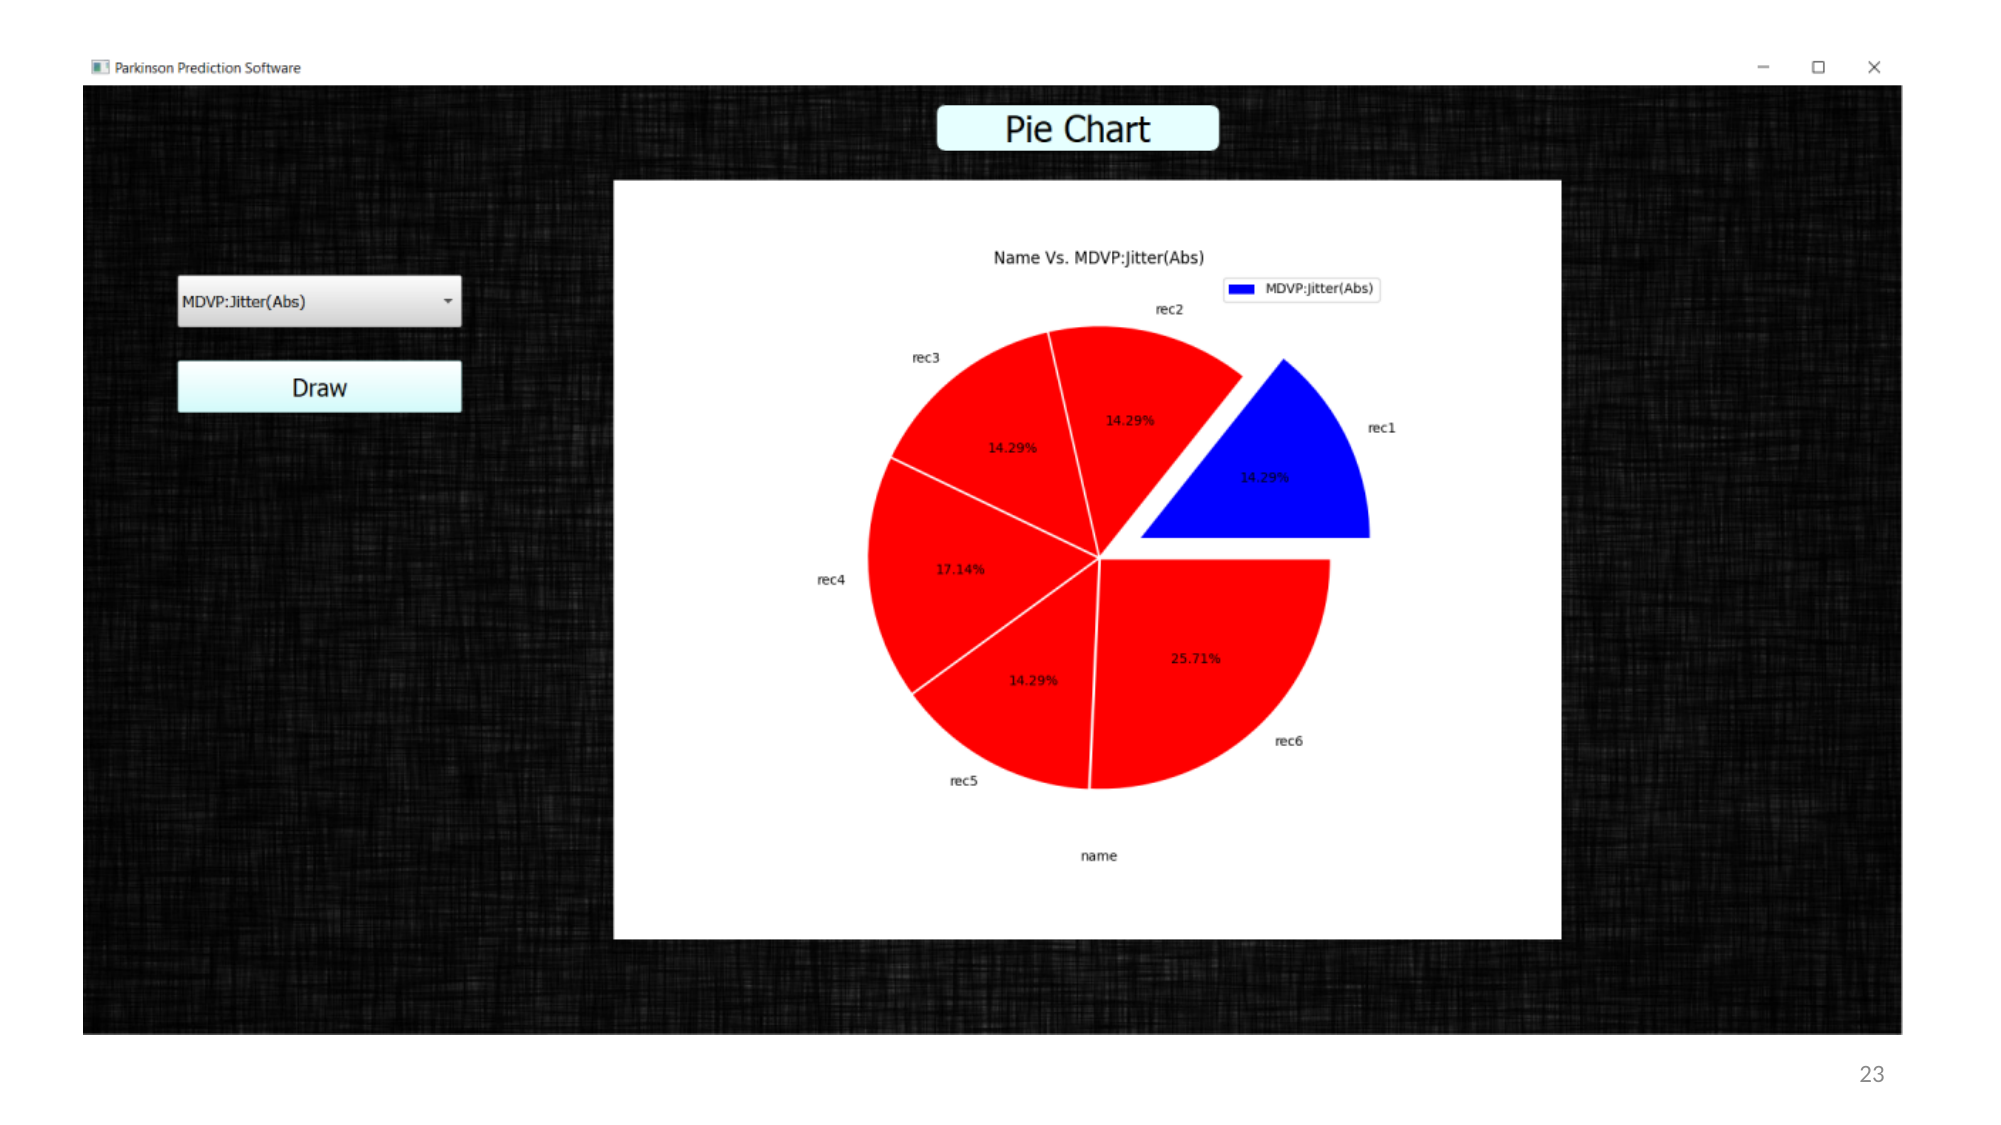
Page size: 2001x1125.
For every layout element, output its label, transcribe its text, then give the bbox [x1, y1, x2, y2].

picture [83, 57, 1903, 1035]
slide_number 23 [1433, 1044, 1900, 1103]
